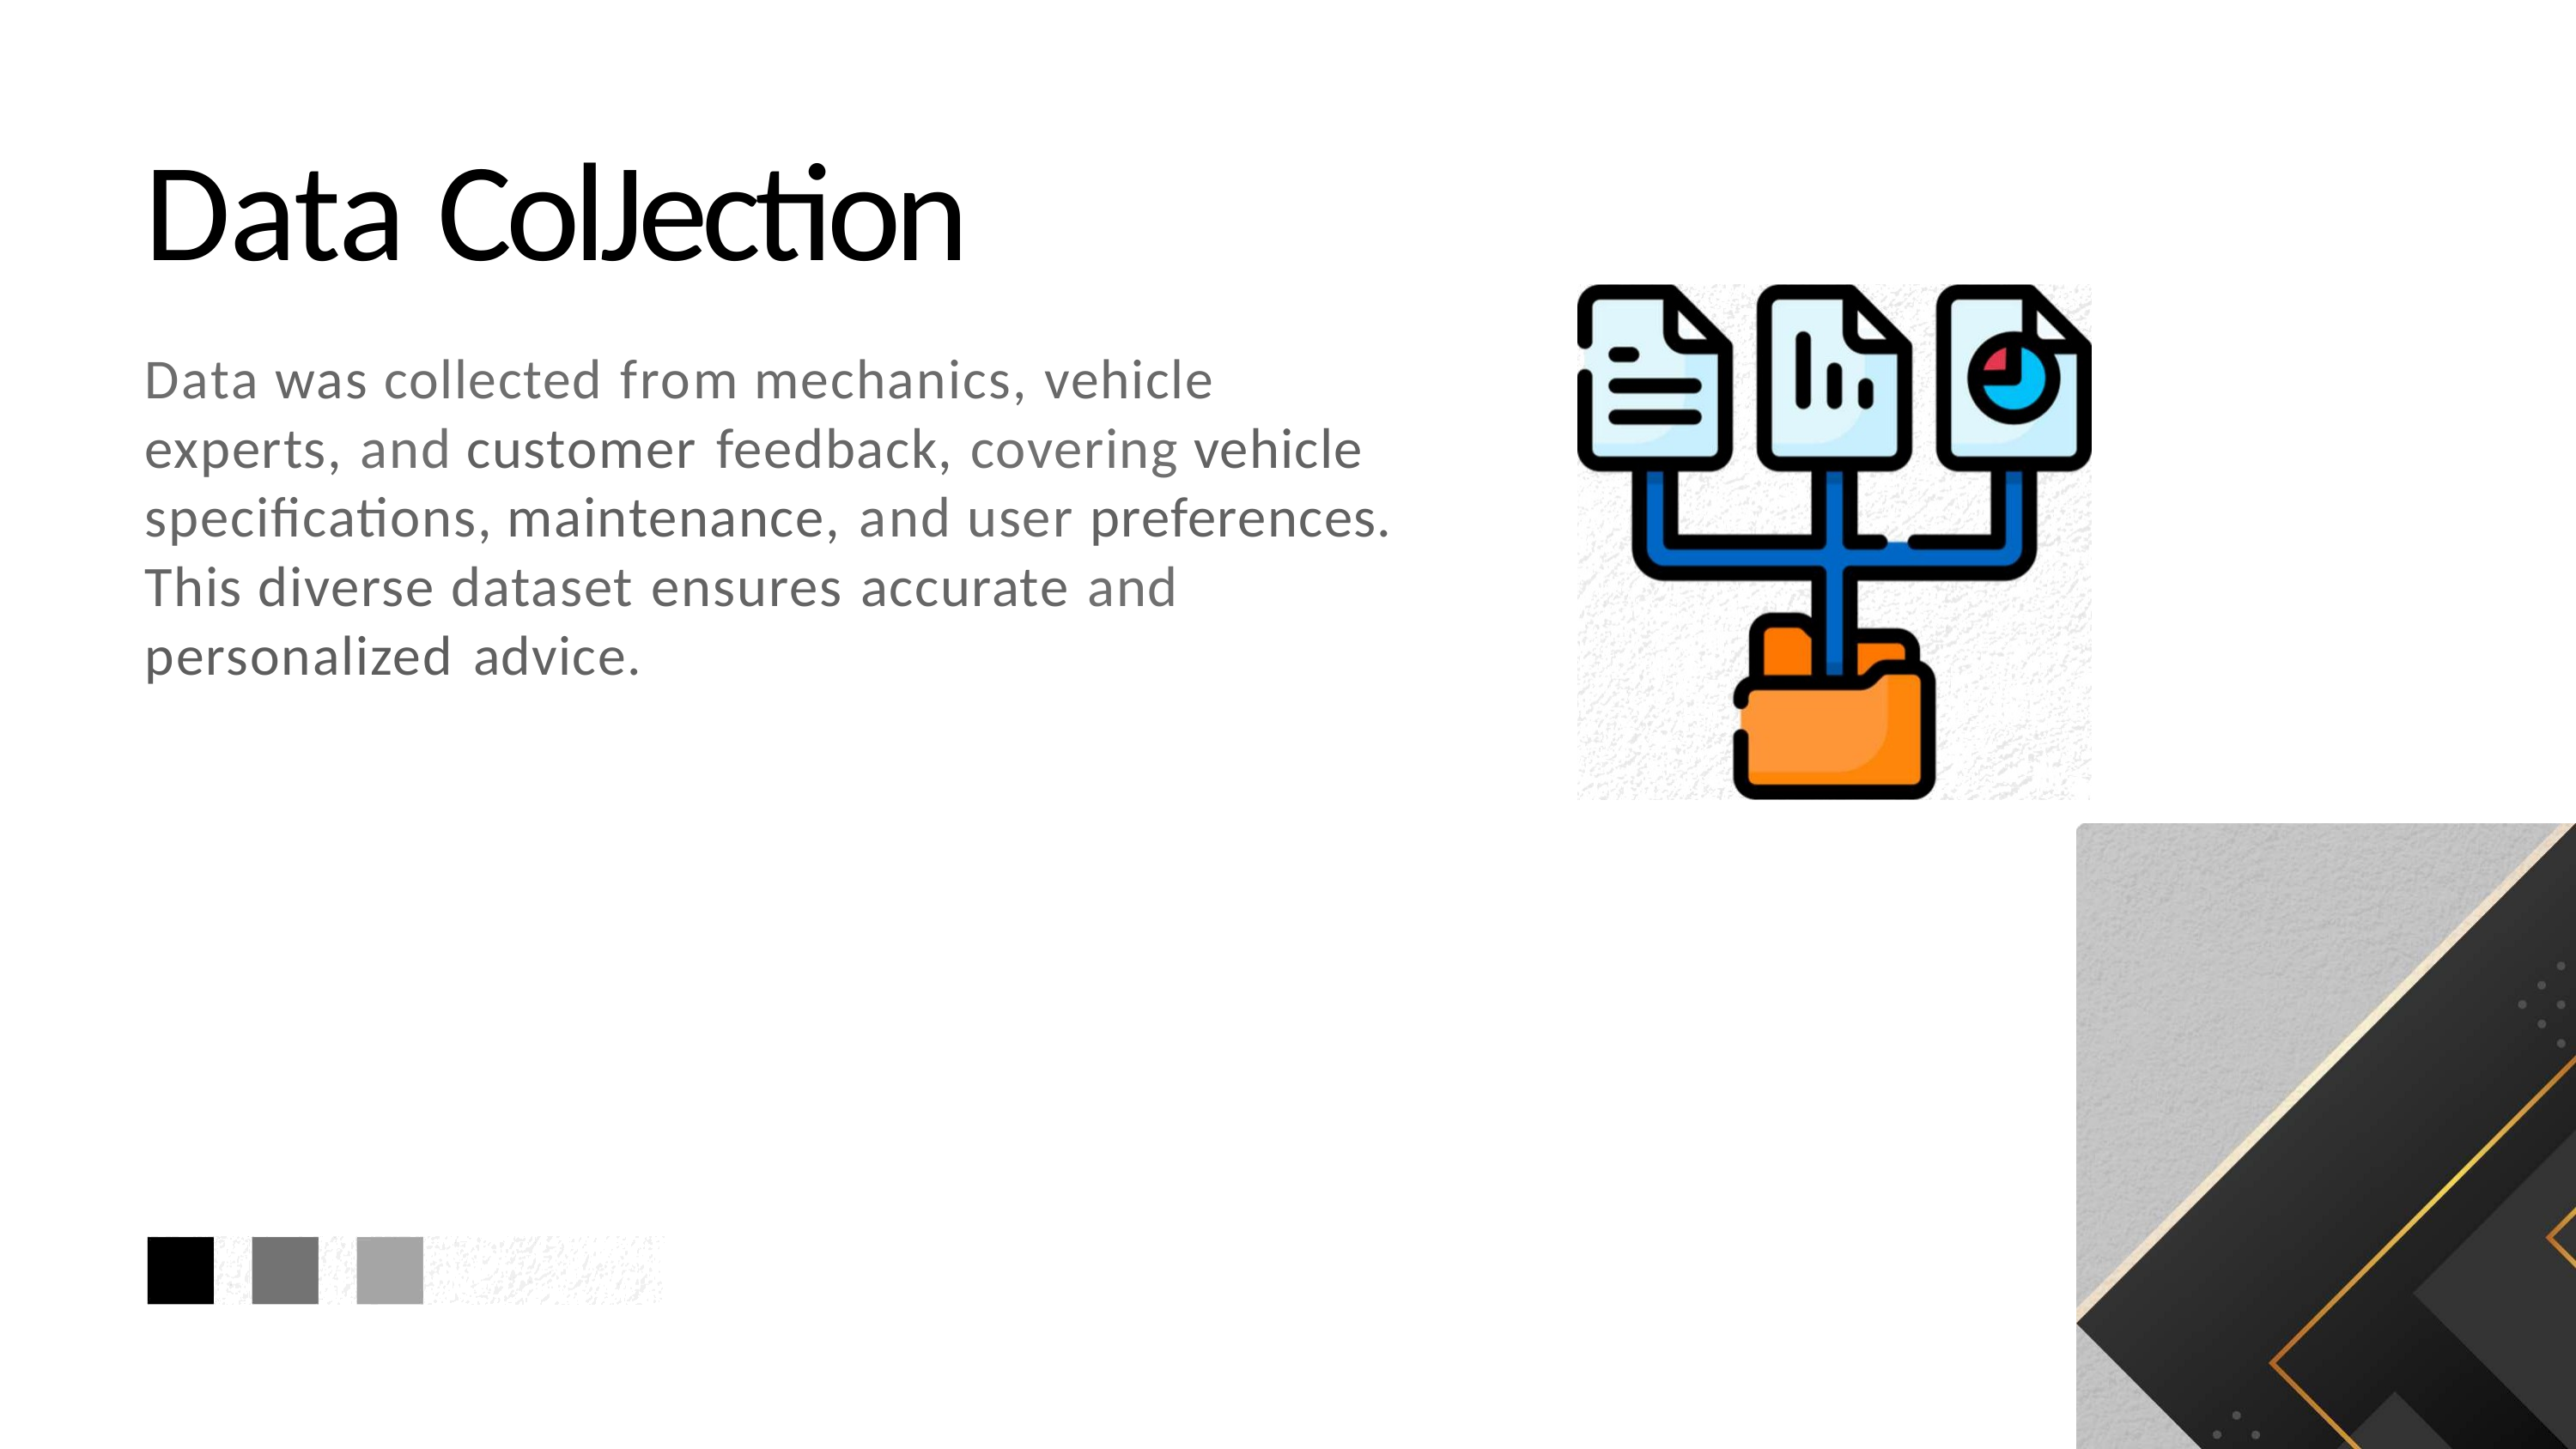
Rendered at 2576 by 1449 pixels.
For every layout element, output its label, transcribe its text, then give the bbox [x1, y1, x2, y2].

picture [2075, 823, 2576, 1449]
text_box Data was collected from mechanics, vehicle experts, and customer feedback, covering vehicle specifications, maintenance, and user preferences. This diverse dataset ensures accurate and personalized advice. [143, 341, 1416, 687]
picture [146, 1236, 665, 1305]
title Data ColJection [143, 118, 2433, 363]
picture [1577, 284, 2093, 800]
